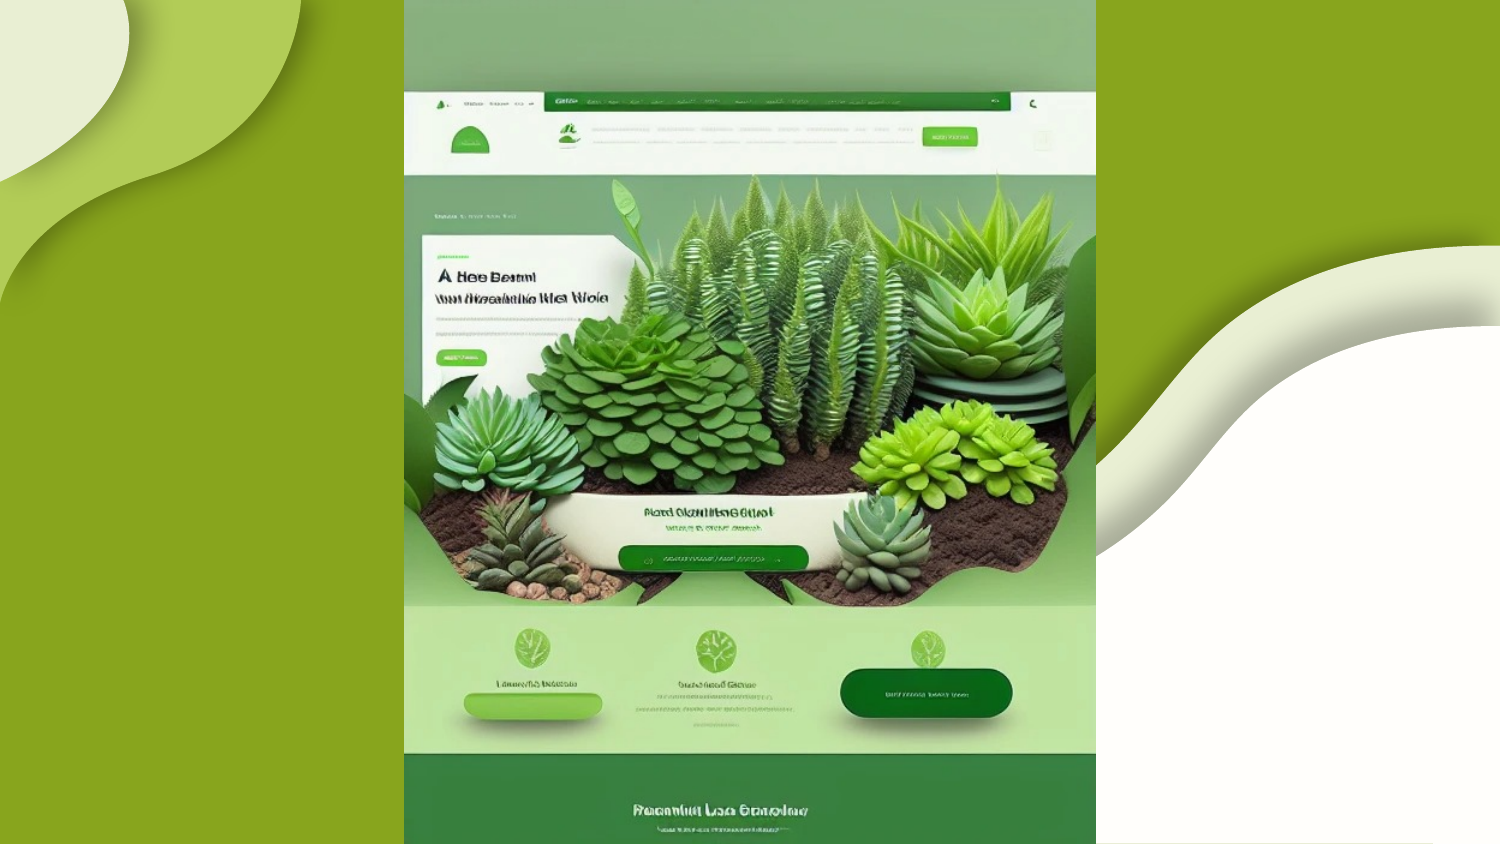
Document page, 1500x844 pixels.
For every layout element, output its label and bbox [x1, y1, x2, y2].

picture [404, 0, 1096, 844]
